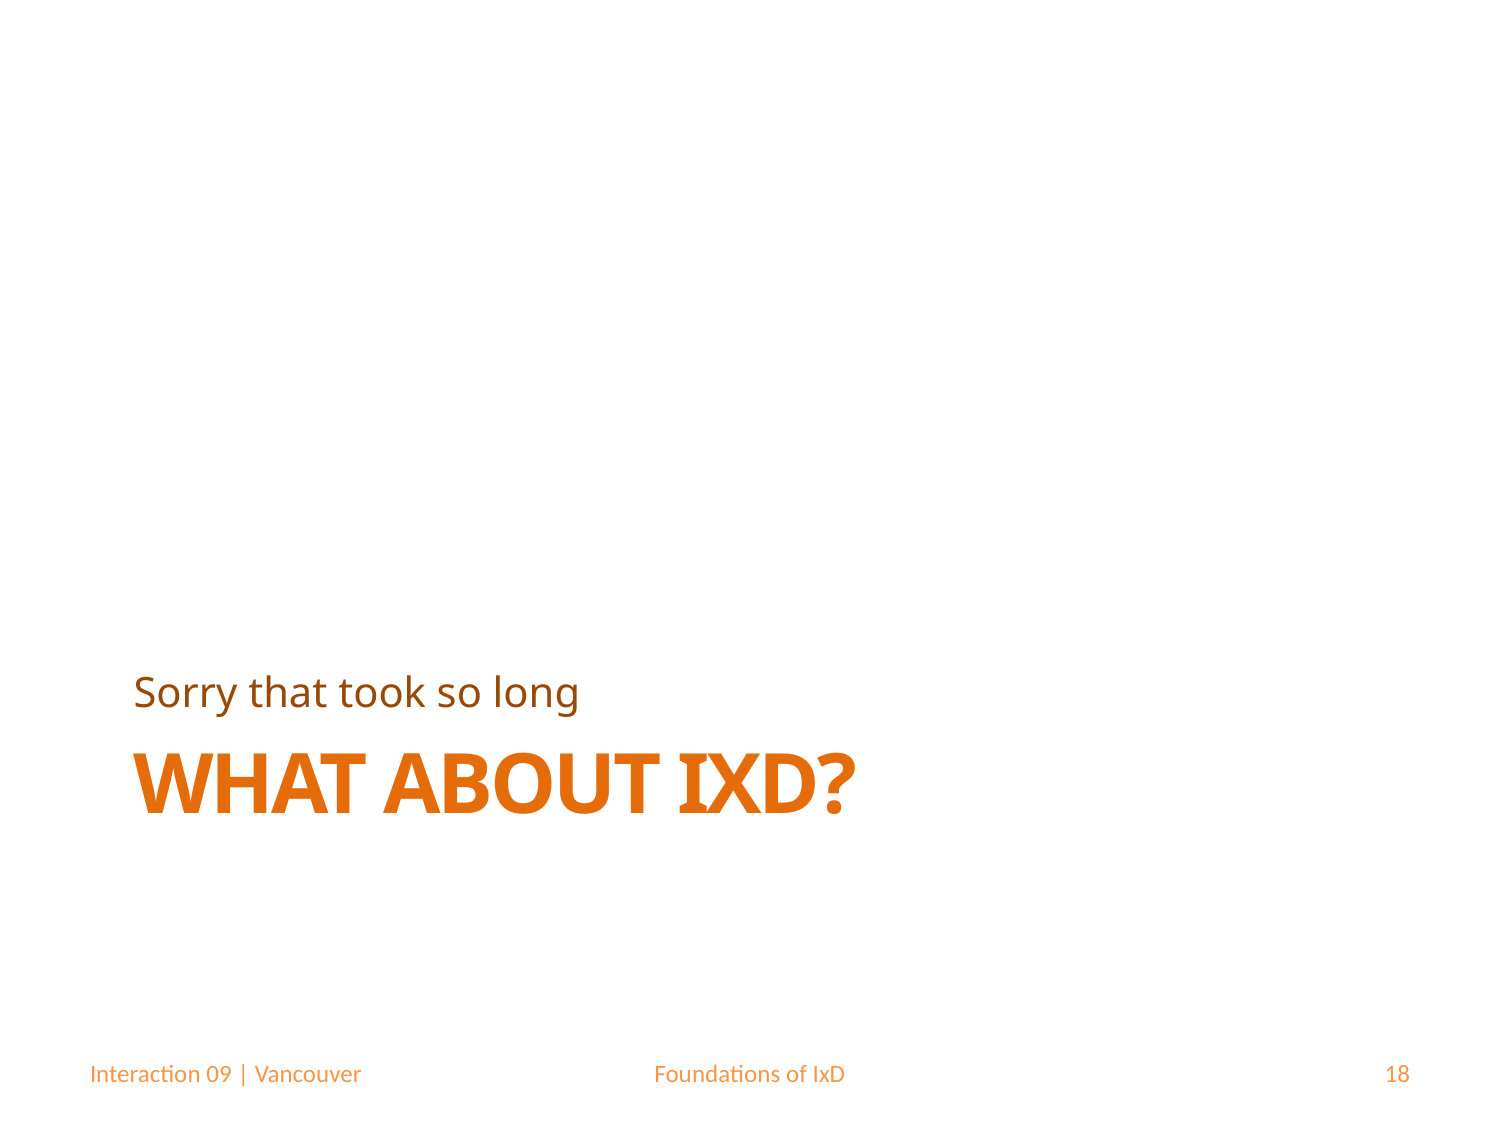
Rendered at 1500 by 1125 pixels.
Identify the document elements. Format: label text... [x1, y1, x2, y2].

list Sorry that took so long [118, 476, 1394, 723]
slide_number 18 [1074, 1042, 1425, 1103]
slide_number Interaction 09 | Vancouver [75, 1042, 425, 1103]
footer Foundations of IxD [512, 1042, 988, 1103]
title What about ixd? [118, 723, 1394, 947]
